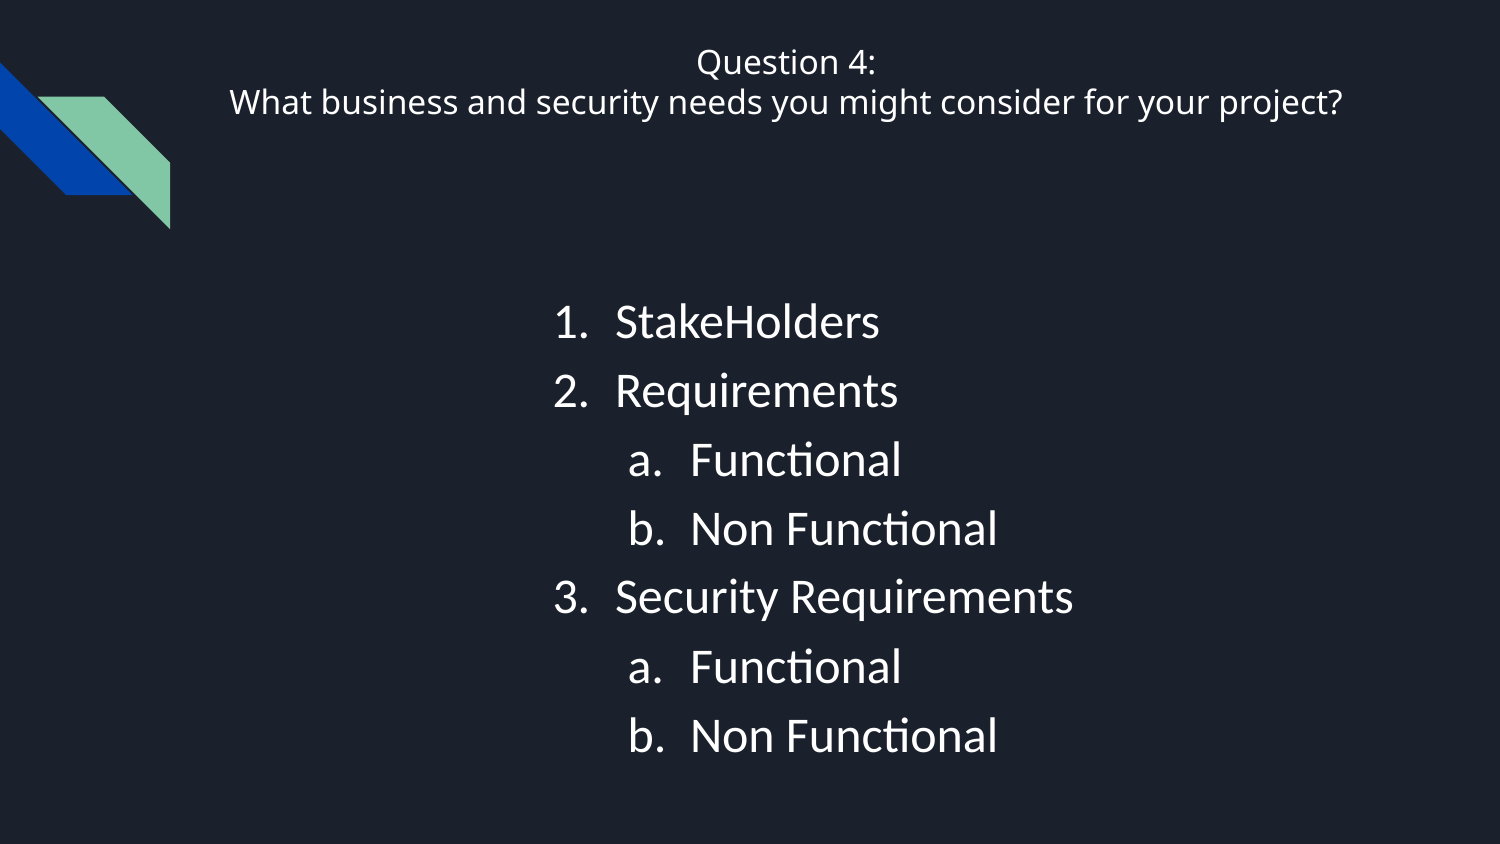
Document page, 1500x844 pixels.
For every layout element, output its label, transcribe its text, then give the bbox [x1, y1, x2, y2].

list StakeHolders Requirements Functional Non Functional Security Requirements Functional Non Functional [525, 264, 1102, 786]
title Question 4: What business and security needs you might consider for your project? [209, 26, 1364, 177]
